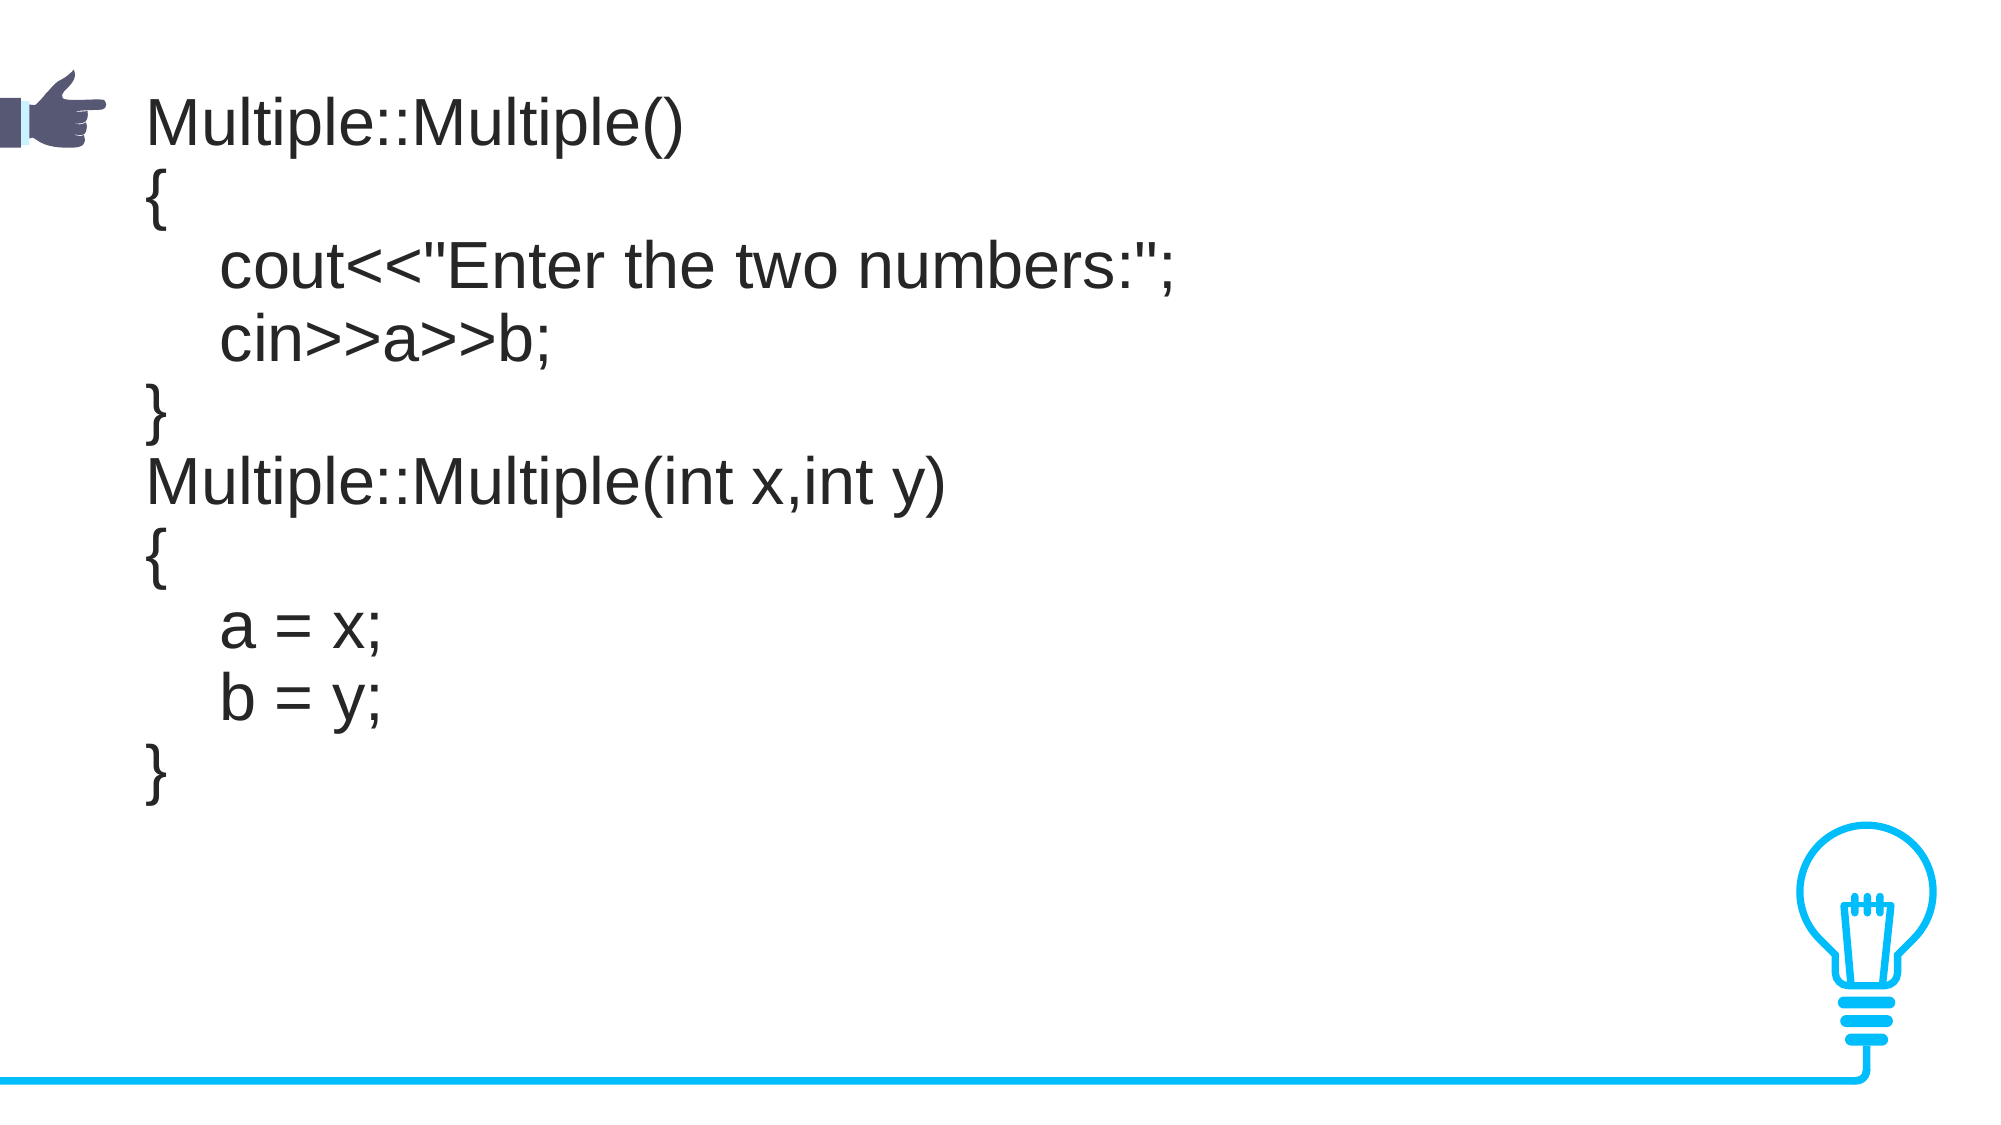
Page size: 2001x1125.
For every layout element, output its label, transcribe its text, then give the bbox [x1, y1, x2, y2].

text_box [0, 69, 107, 148]
list Multiple::Multiple() { cout<<"Enter the two numbers:"; cin>>a>>b; } Multiple::Multiple(int x,int y) { a = x; b = y; } [130, 46, 1927, 849]
